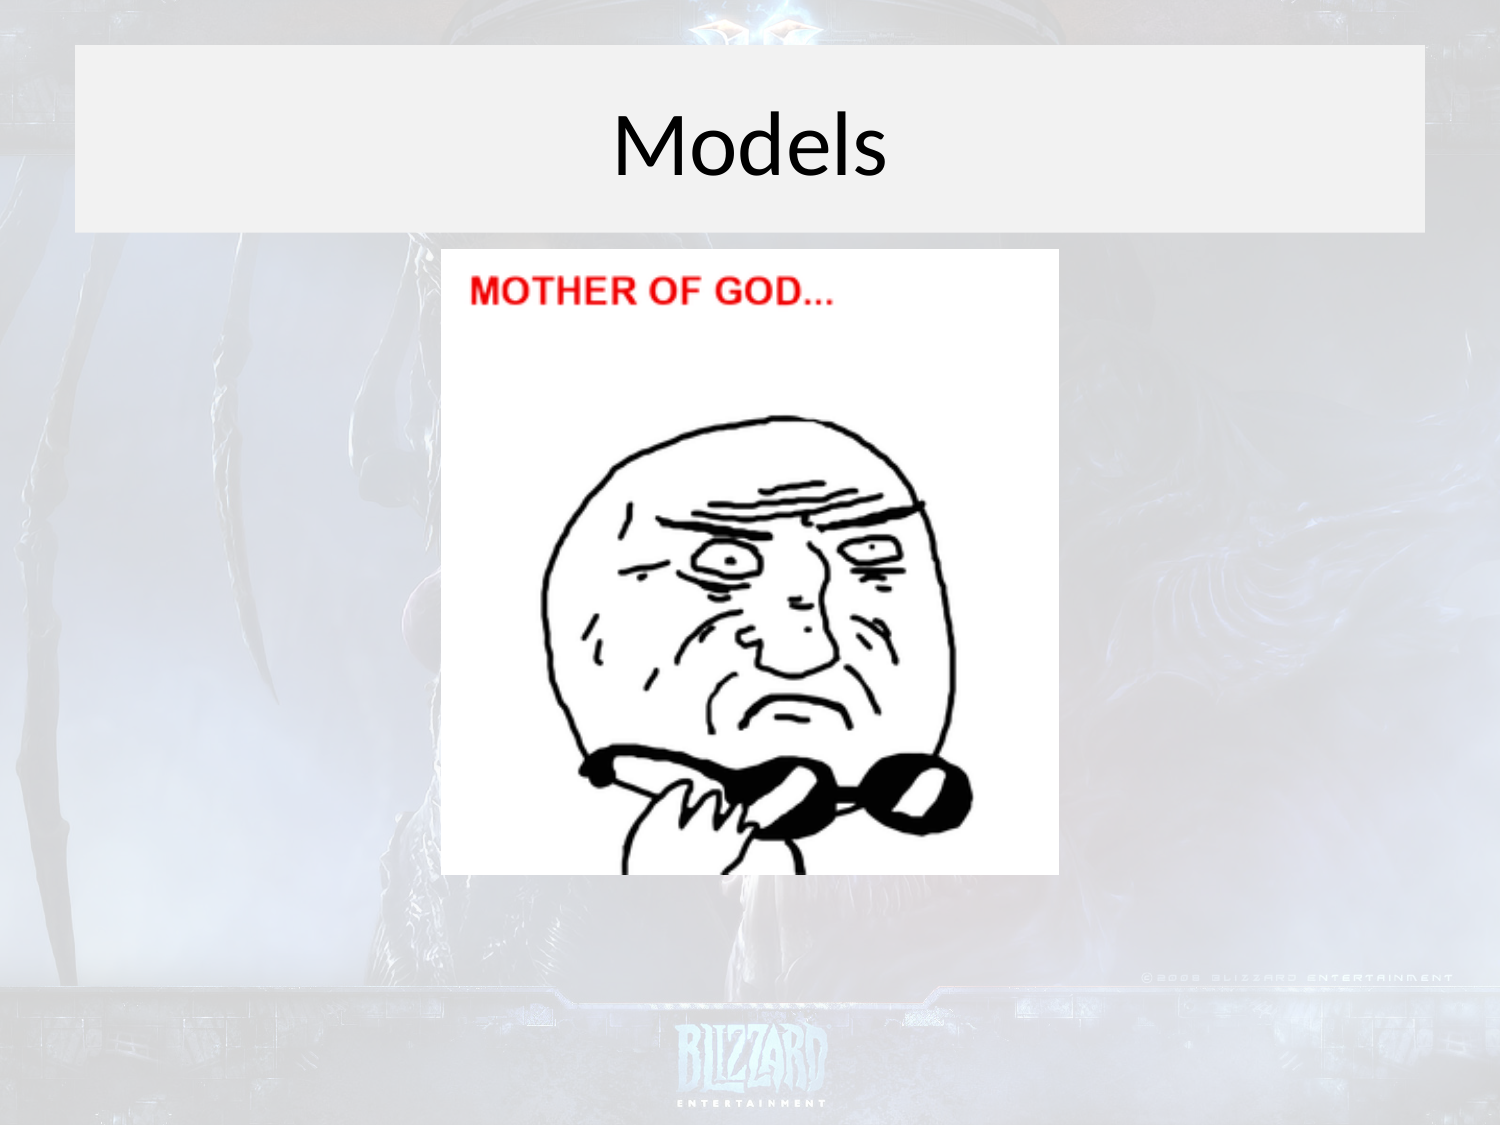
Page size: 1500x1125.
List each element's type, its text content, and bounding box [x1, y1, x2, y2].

picture [441, 249, 1059, 876]
title Models [75, 45, 1425, 233]
